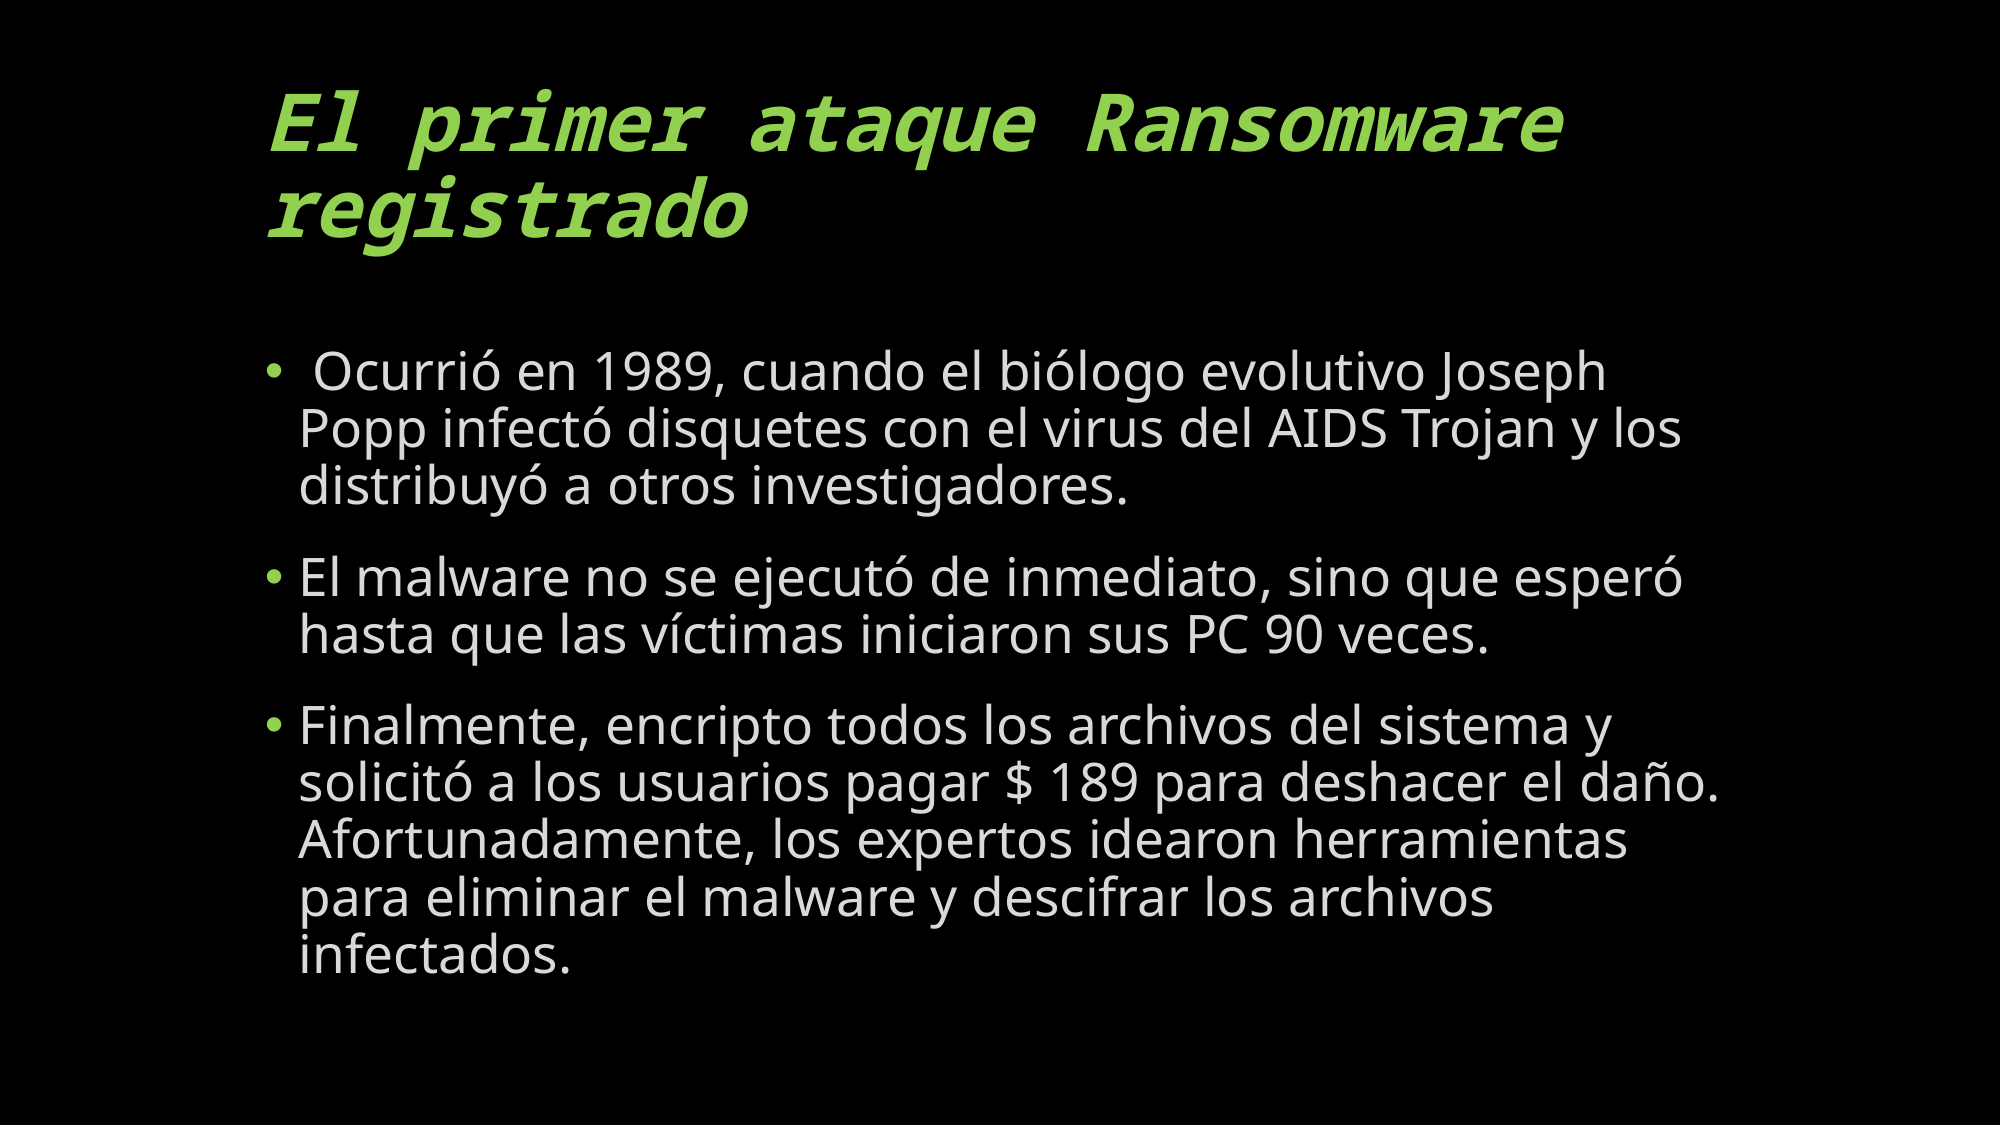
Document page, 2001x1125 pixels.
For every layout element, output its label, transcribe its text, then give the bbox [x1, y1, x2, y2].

title El primer ataque Ransomware registrado [249, 75, 1788, 263]
list Ocurrió en 1989, cuando el biólogo evolutivo Joseph Popp infectó disquetes con el virus del AIDS Trojan y los distribuyó a otros investigadores. El malware no se ejecutó de inmediato, sino que esperó hasta que las víctimas iniciaron sus PC 90 veces. Finalmente, encripto todos los archivos del sistema y solicitó a los usuarios pagar $ 189 para deshacer el daño. Afortunadamente, los expertos idearon herramientas para eliminar el malware y descifrar los archivos infectados. [249, 337, 1750, 1000]
